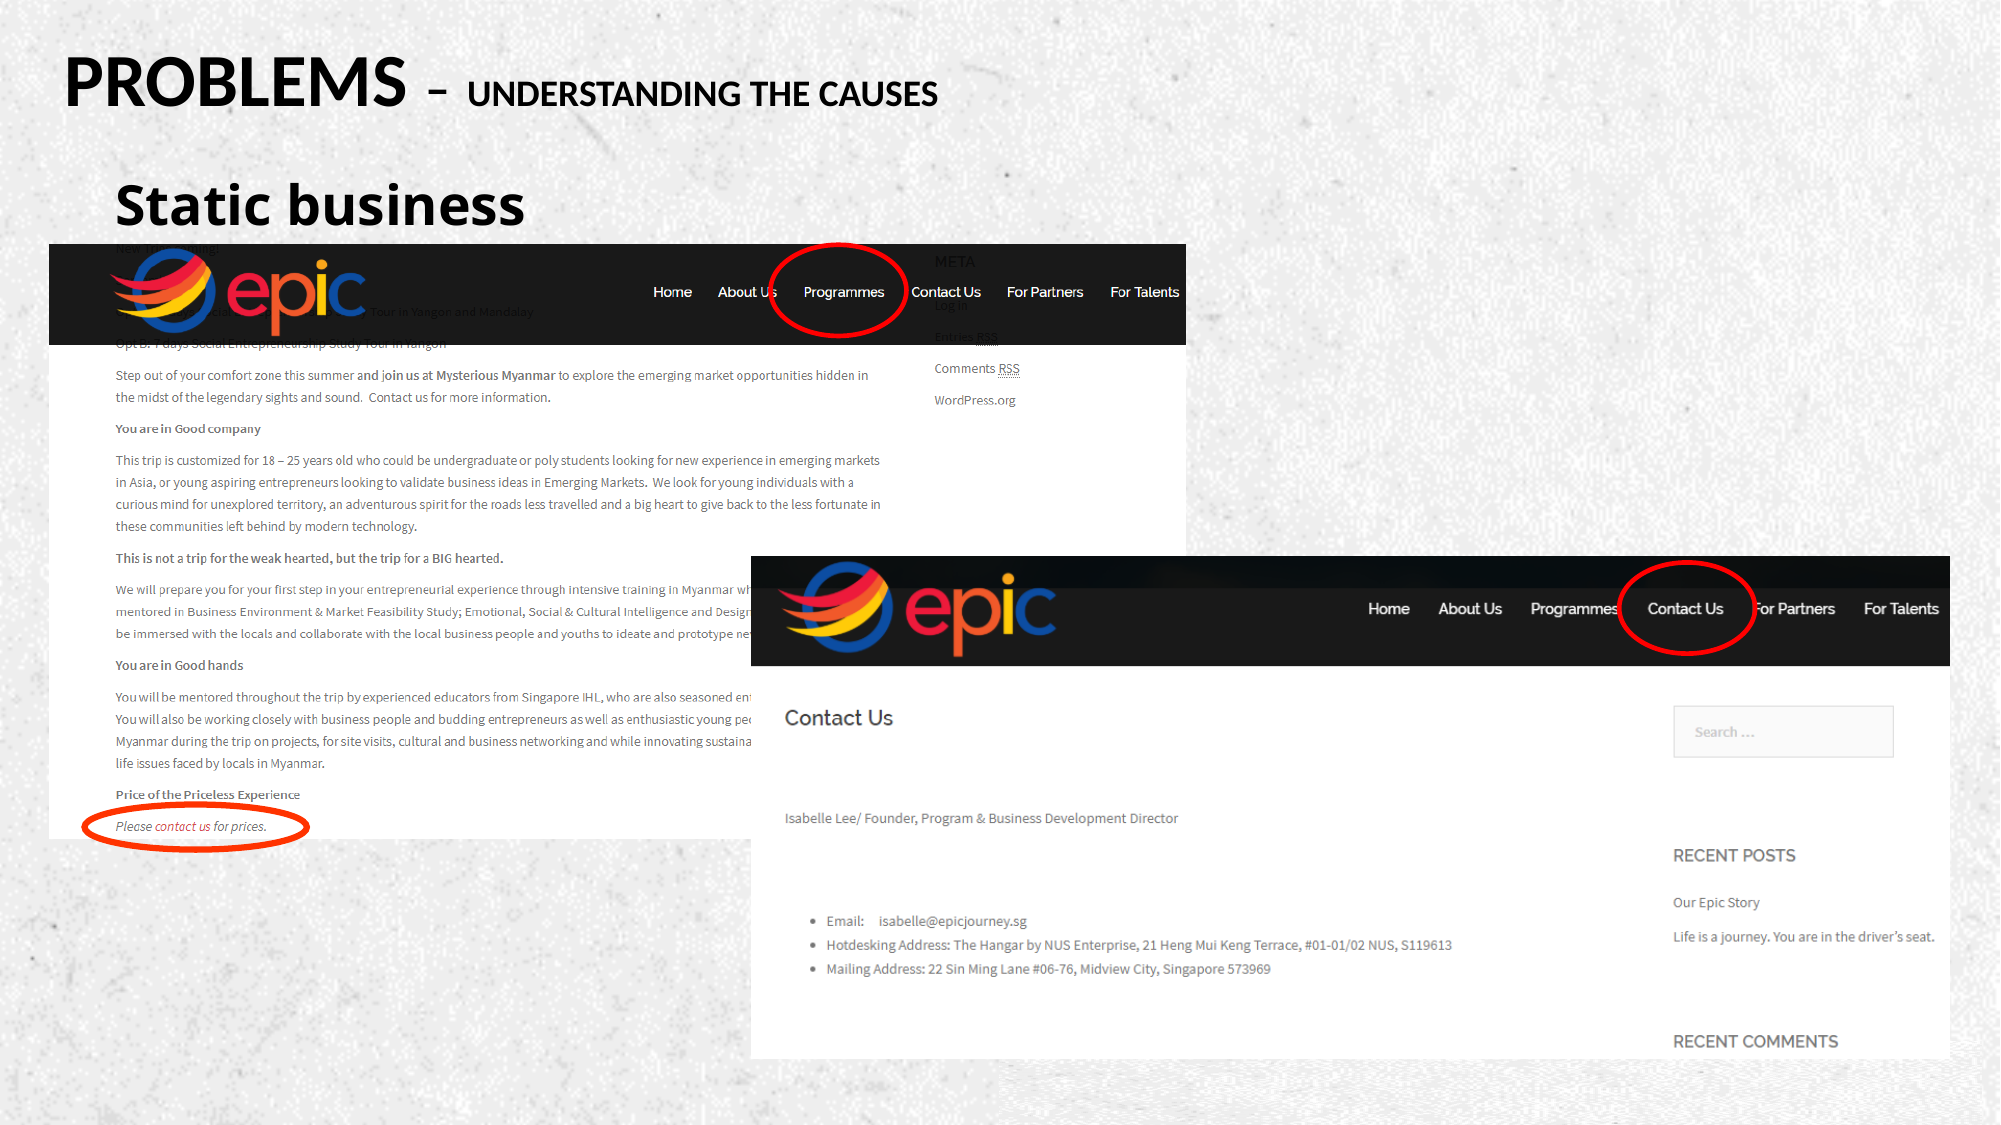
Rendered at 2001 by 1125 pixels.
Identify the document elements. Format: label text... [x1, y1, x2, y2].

picture [0, 0, 2000, 1125]
text_box [98, 839, 294, 851]
text_box Static business website [14, 149, 627, 324]
text_box PROBLEMS – UNDERSTANDING THE CAUSES [49, 34, 1688, 144]
